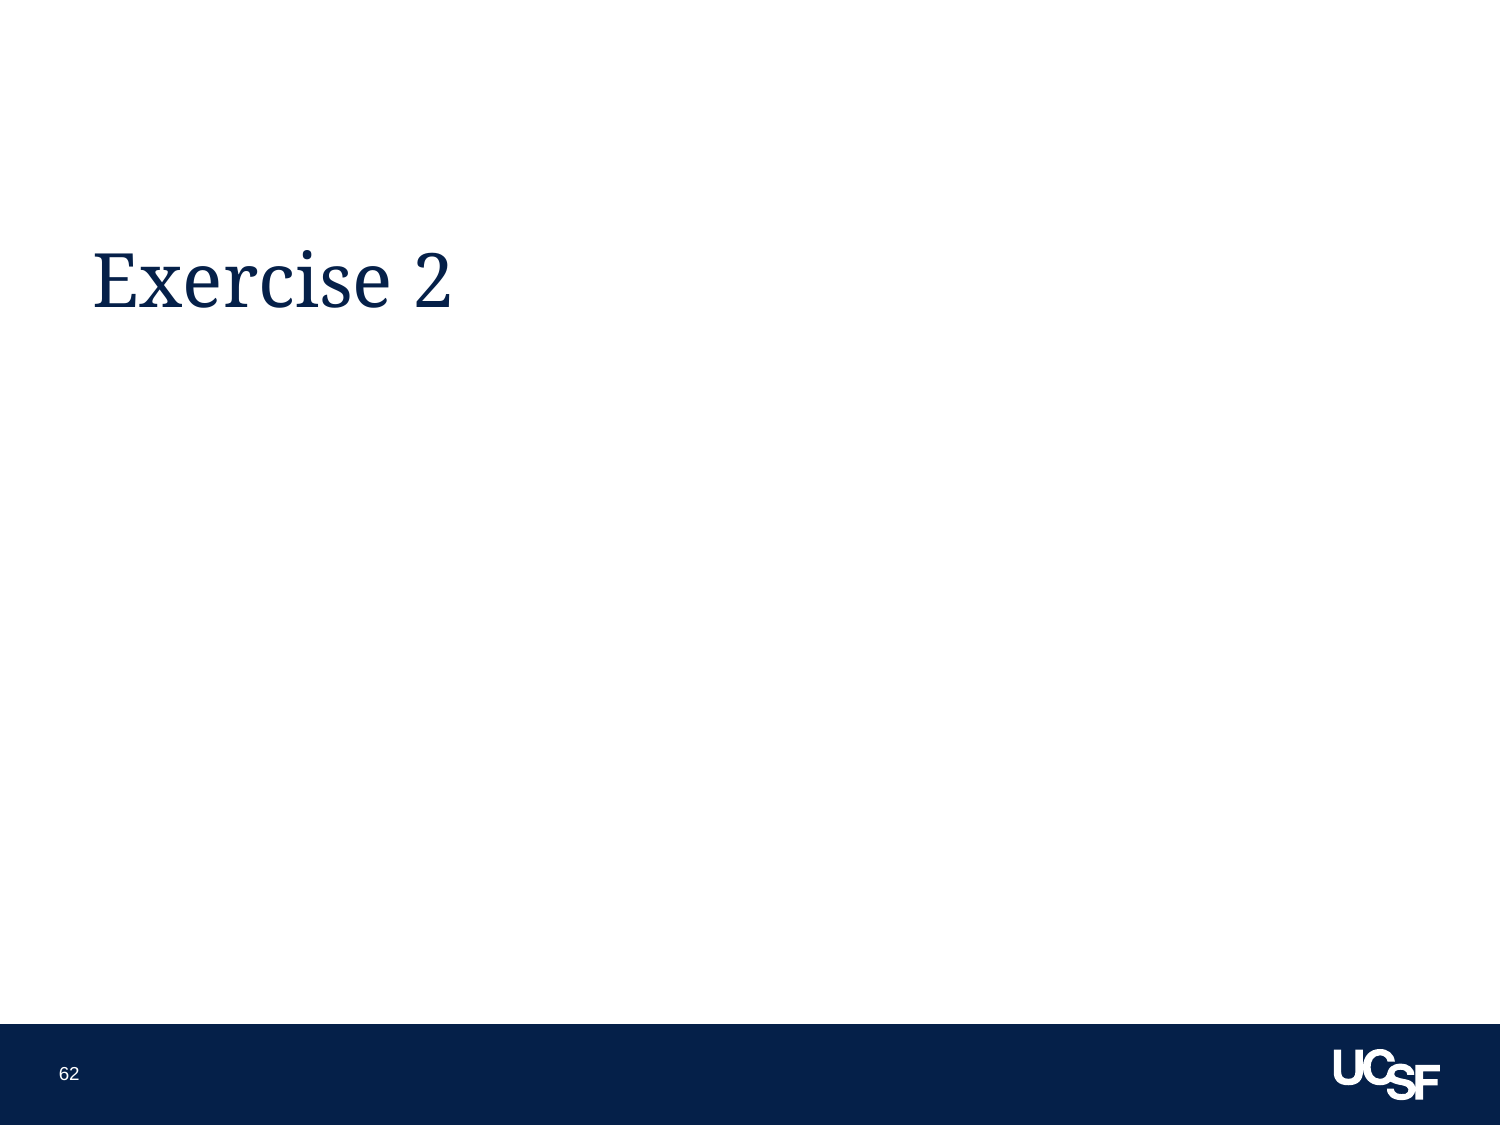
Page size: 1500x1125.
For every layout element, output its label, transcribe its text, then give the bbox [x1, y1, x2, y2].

slide_number 62 [58, 1058, 100, 1085]
title Exercise 2 [77, 238, 1459, 334]
